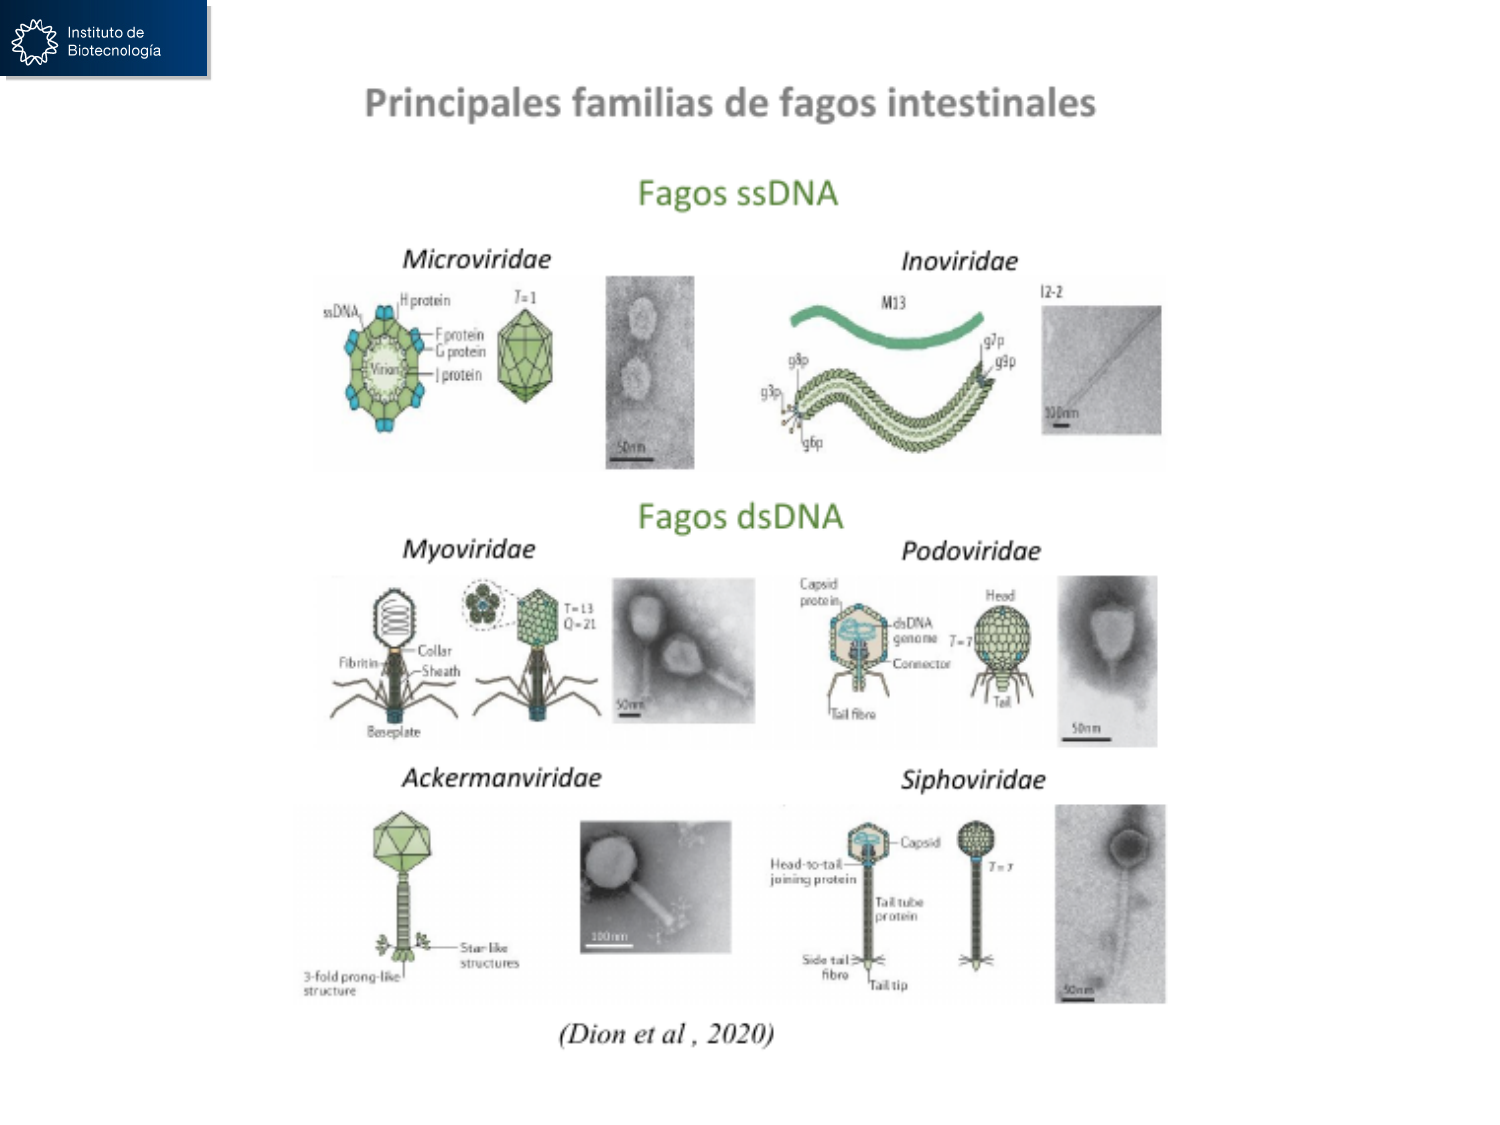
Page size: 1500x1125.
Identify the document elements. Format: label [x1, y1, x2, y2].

picture [288, 30, 1223, 1085]
picture [0, 0, 207, 77]
